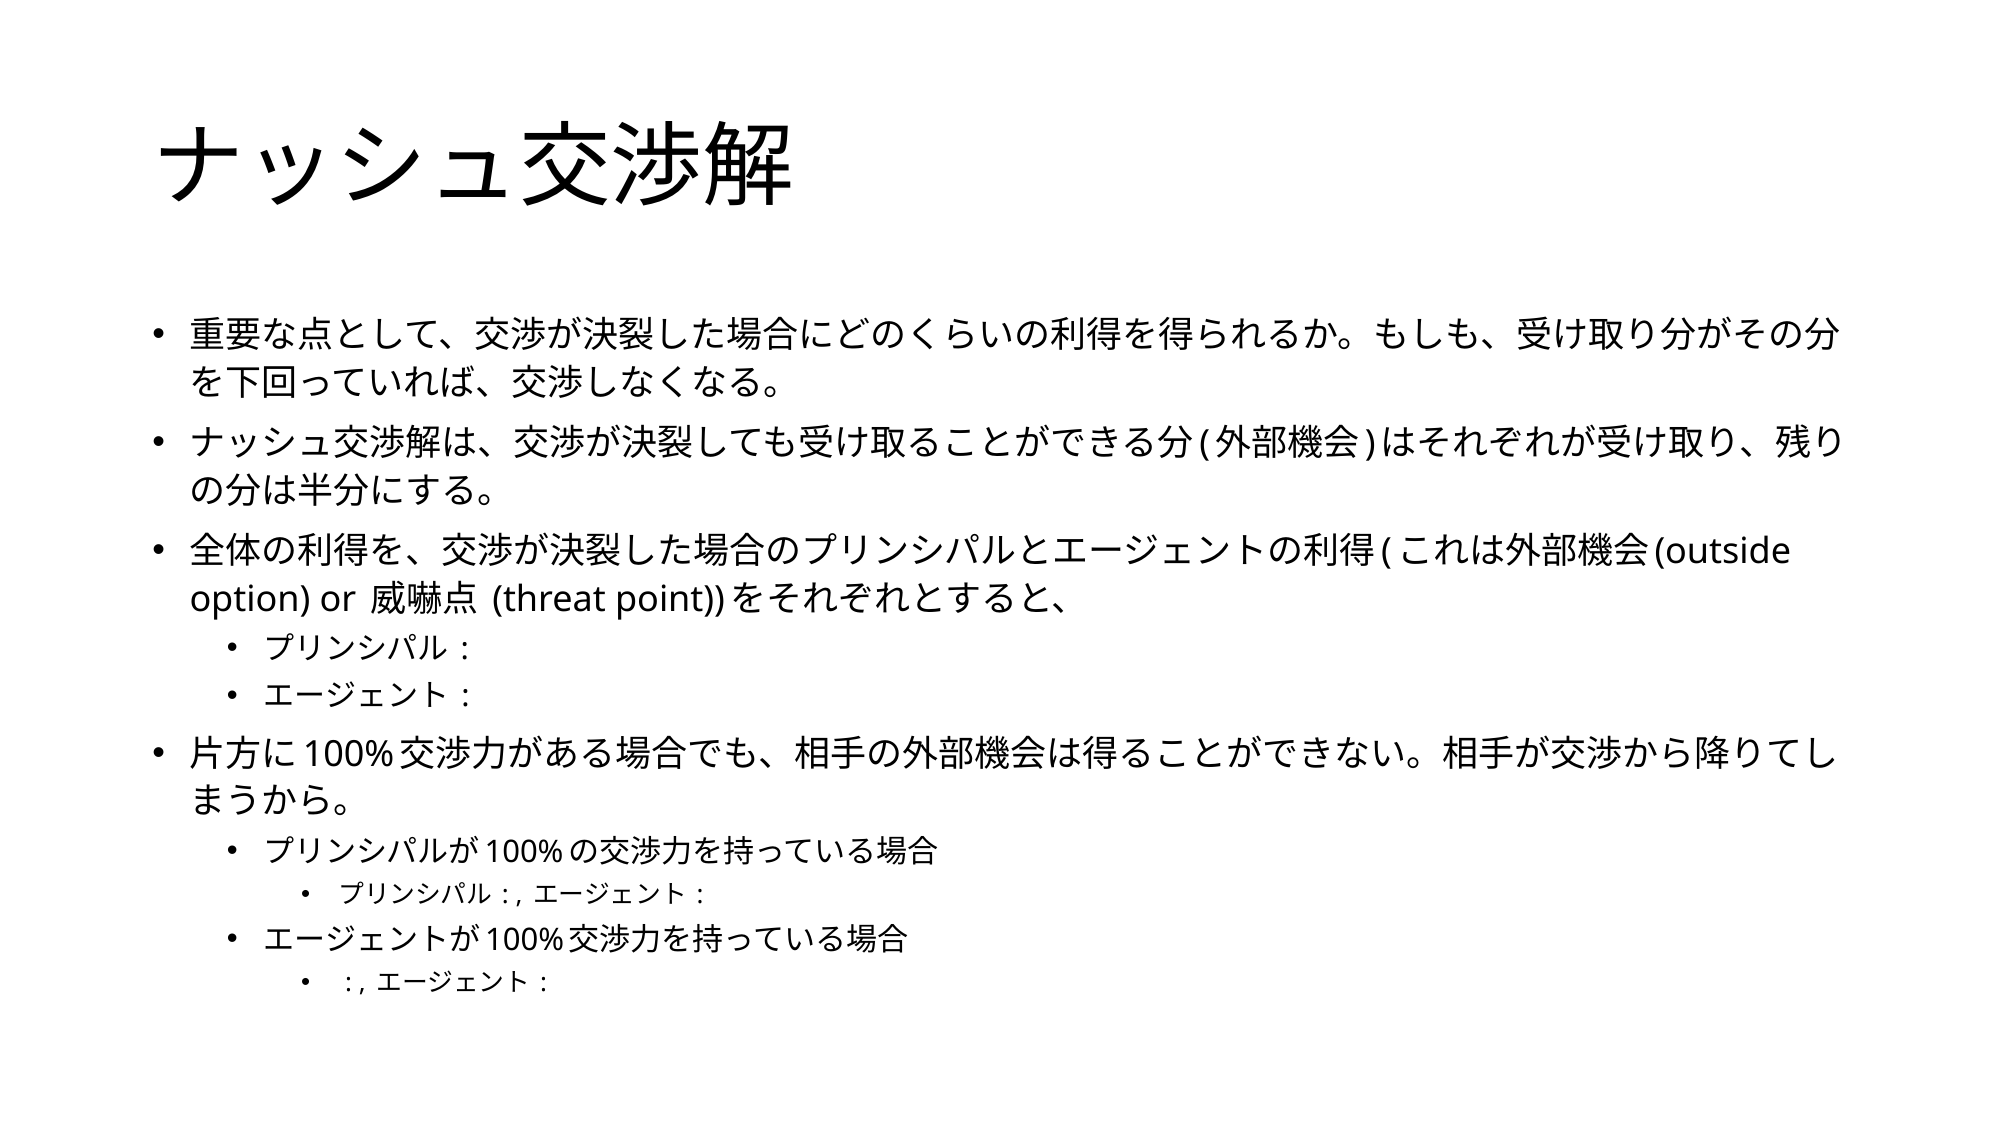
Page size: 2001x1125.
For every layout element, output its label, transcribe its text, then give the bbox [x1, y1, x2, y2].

title ナッシュ交渉解 [137, 59, 1863, 278]
